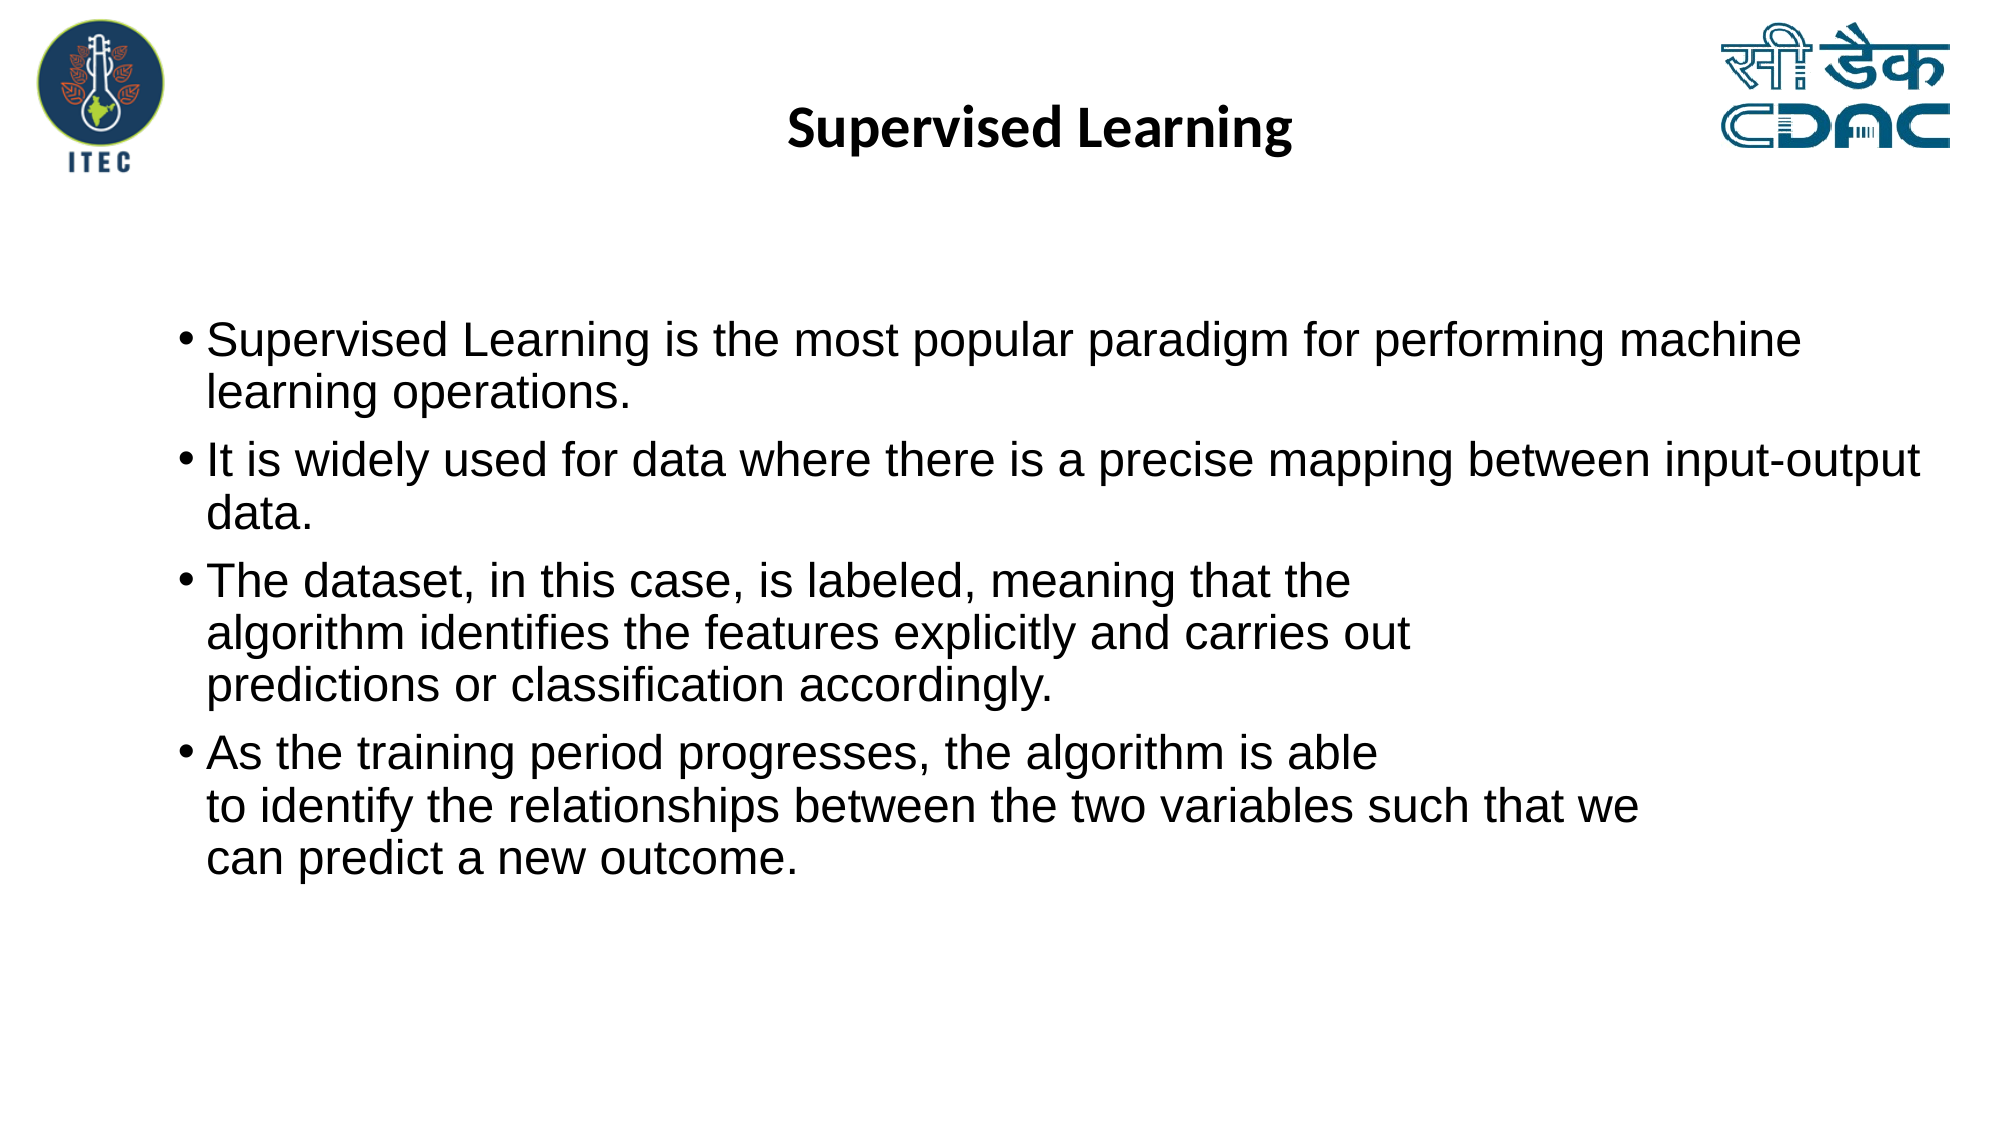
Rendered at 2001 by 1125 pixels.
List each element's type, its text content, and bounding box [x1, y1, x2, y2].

picture [1721, 22, 1950, 148]
title Supervised Learning [772, 87, 1647, 168]
picture [12, 10, 188, 185]
list Supervised Learning is the most popular paradigm for performing machine learning operations. It is widely used for data where there is a precise mapping between input-output data. The dataset, in this case, is labeled, meaning that the algorithm identifies the features explicitly and carries out predictions or classification accordingly. As the training period progresses, the algorithm is able to identify the relationships between the two variables such that we can predict a new outcome. [162, 307, 1971, 1048]
picture [1849, 114, 1880, 148]
picture [1721, 129, 1740, 148]
